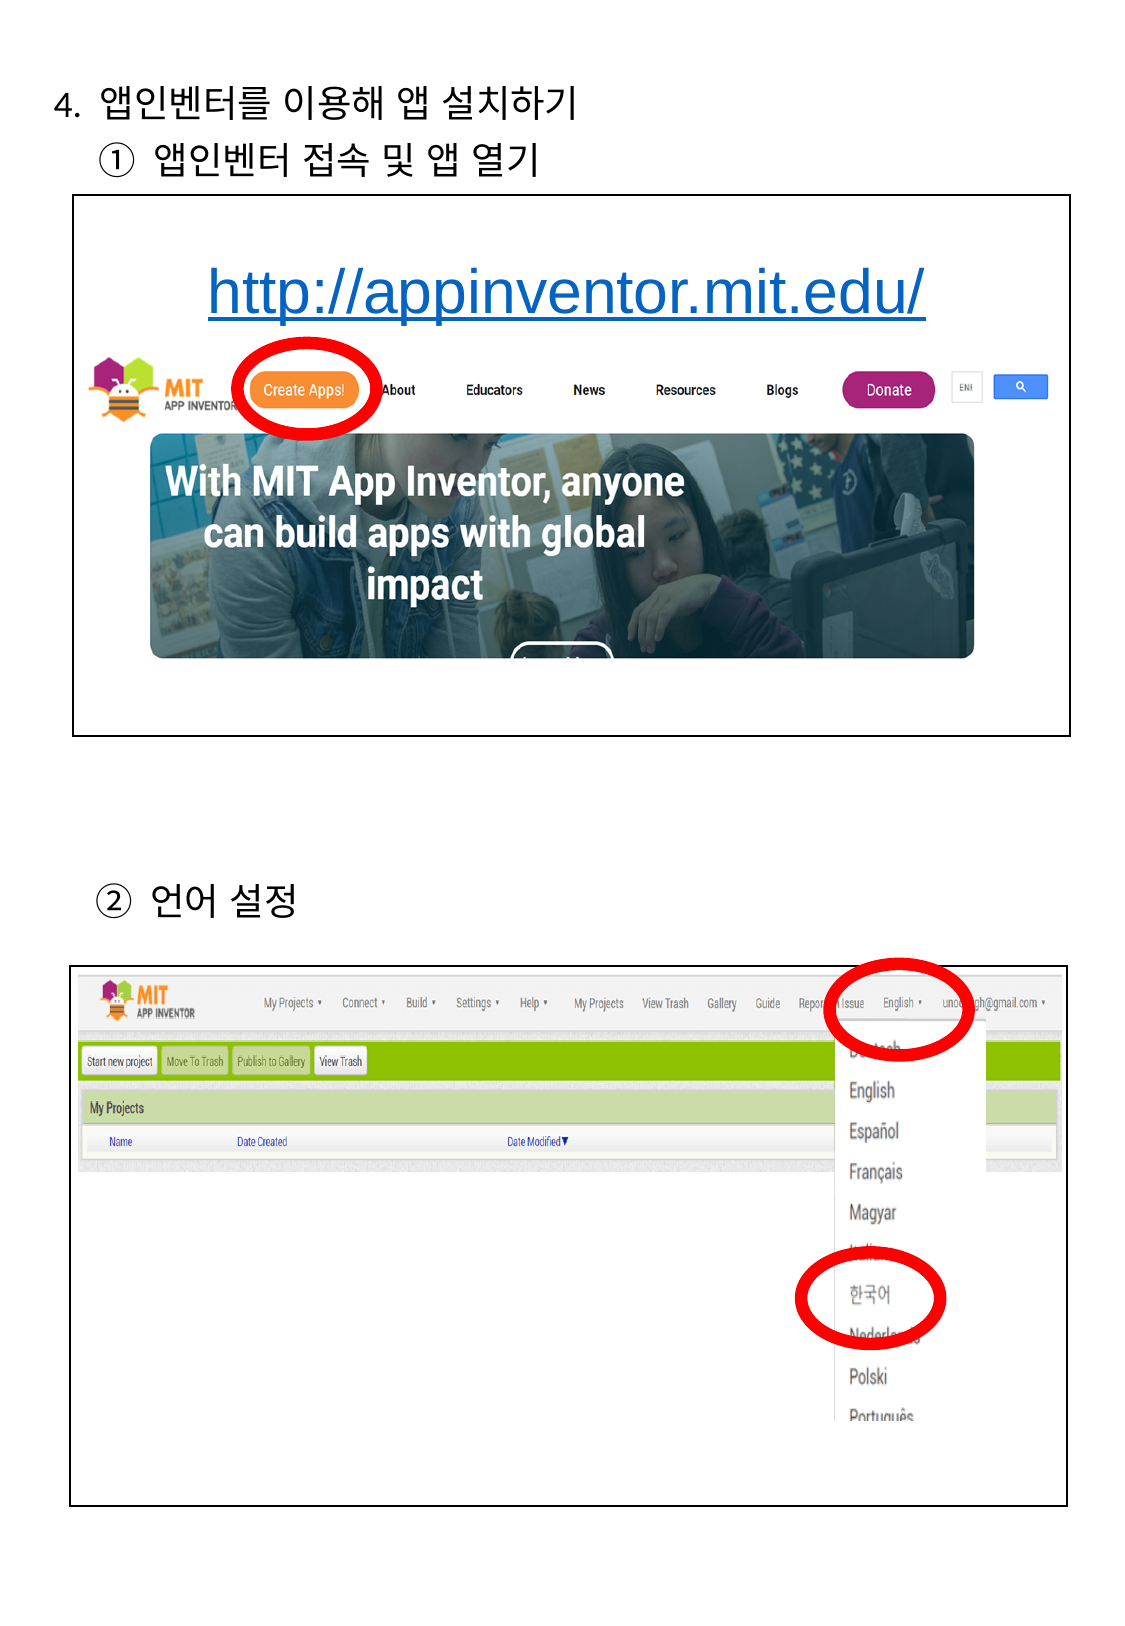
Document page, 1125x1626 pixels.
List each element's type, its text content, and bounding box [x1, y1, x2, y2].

text_box 4. 앱인벤터를 이용해 앱 설치하기 [38, 50, 595, 133]
text_box [72, 194, 1071, 737]
picture [78, 972, 1062, 1421]
text_box [801, 1259, 834, 1338]
text_box [69, 965, 1068, 1507]
text_box ① 앱인벤터 접속 및 앱 열기 [84, 133, 556, 189]
text_box [859, 963, 939, 972]
text_box ② 언어 설정 [80, 870, 314, 931]
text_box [80, 244, 1052, 664]
